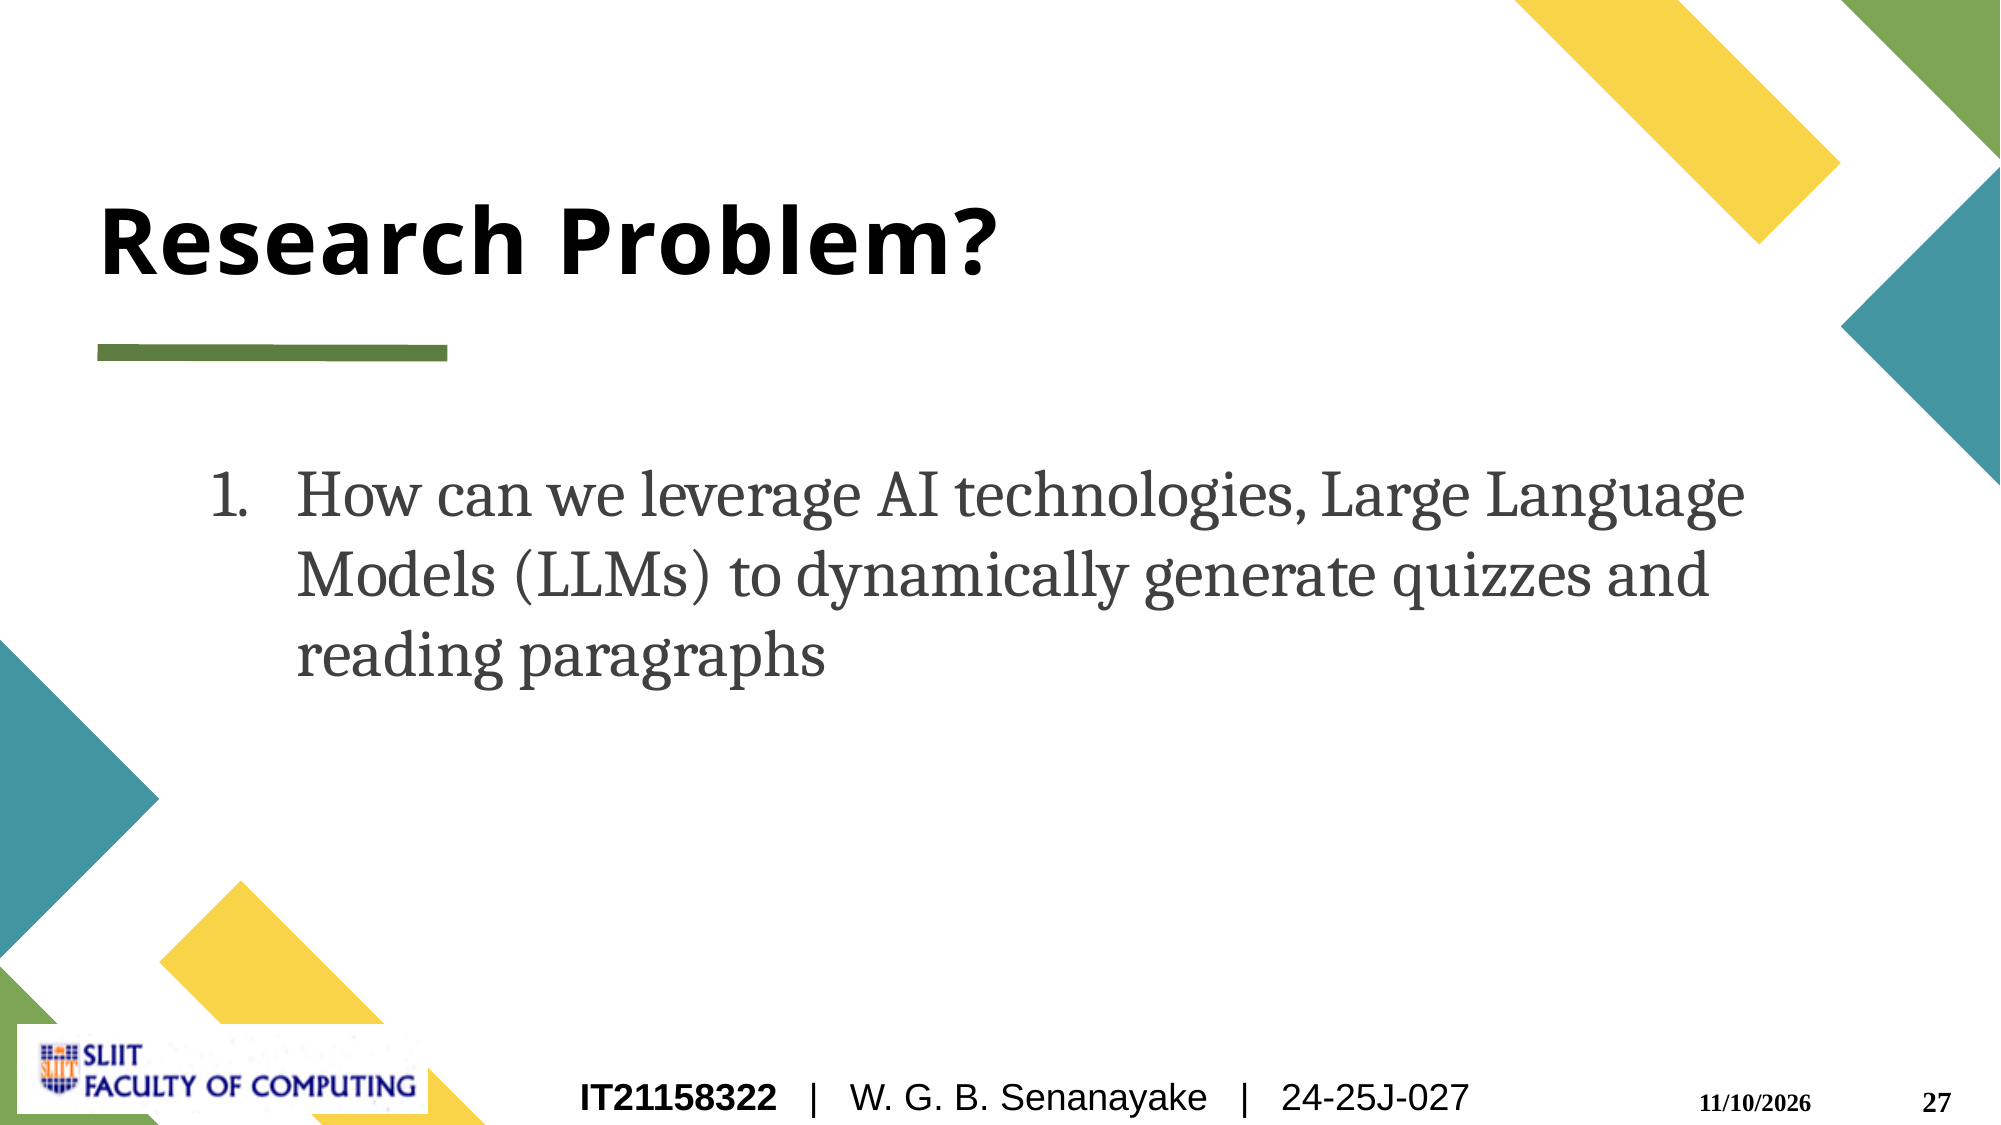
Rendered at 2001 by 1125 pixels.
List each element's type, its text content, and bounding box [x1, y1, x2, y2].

picture [17, 1024, 428, 1114]
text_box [1514, 0, 2000, 486]
text_box 27 [1907, 1076, 1994, 1117]
text_box 4/15/2025 [1684, 1079, 1900, 1120]
text_box IT21158322 | W. G. B. Senanayake | 24-25J-027 [465, 1064, 1585, 1125]
title Research Problem? [97, 16, 1514, 293]
text_box How can we leverage AI technologies, Large Language Models (LLMs) to dynamically generate quizzes and reading paragraphs [197, 442, 1900, 865]
